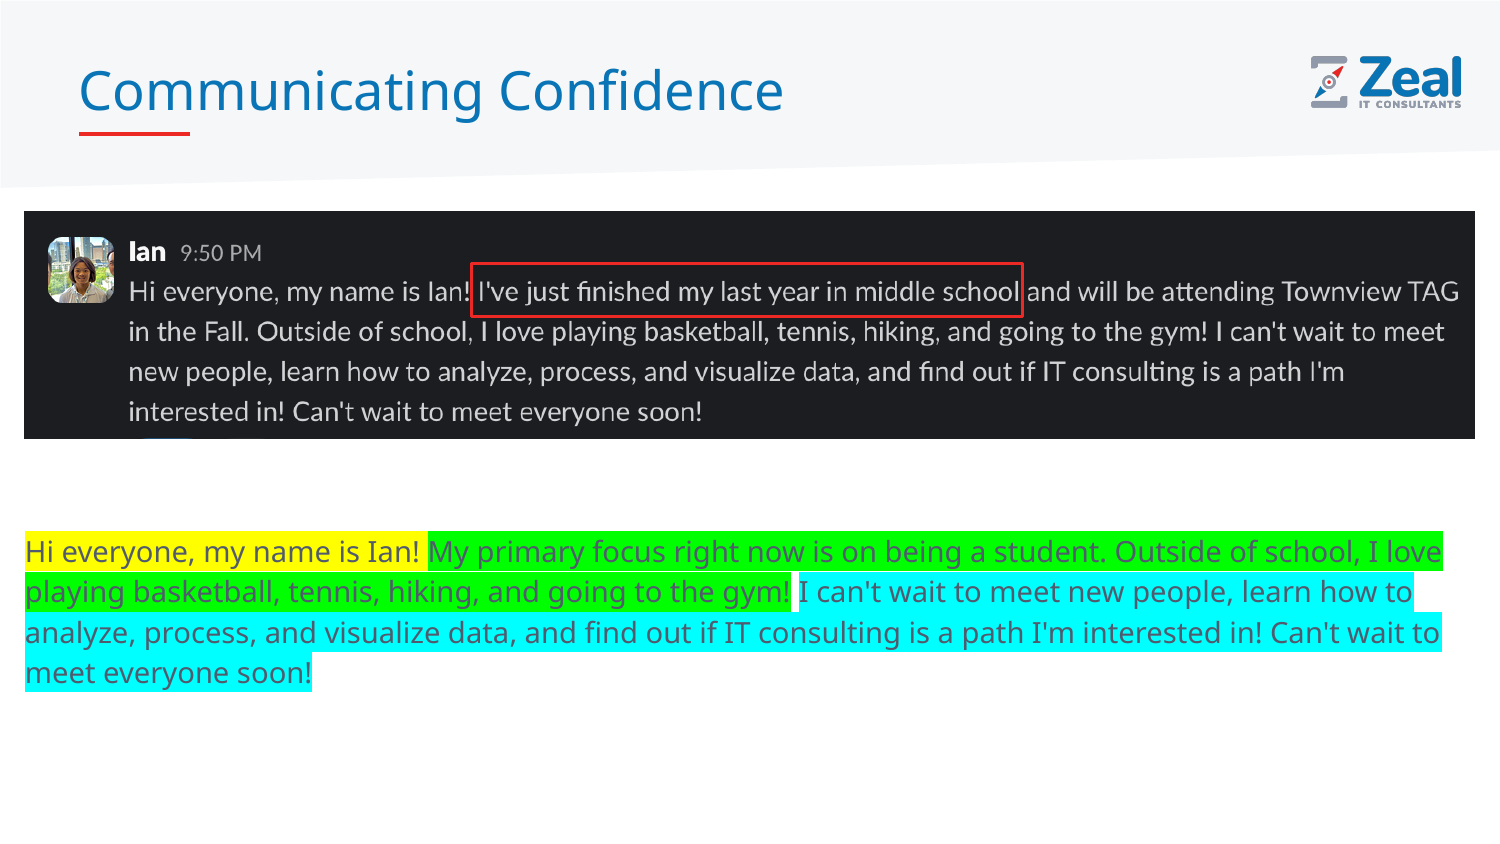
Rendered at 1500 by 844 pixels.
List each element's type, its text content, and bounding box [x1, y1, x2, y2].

text_box Hi everyone, my name is Ian! My primary focus right now is on being a student. Outside of school, I love playing basketball, tennis, hiking, and going to the gym! I can't wait to meet new people, learn how to analyze, process, and visualize data, and find out if IT consulting is a path I'm interested in! Can't wait to meet everyone soon! [24, 528, 1475, 770]
picture [24, 210, 1476, 439]
picture [1310, 55, 1463, 109]
text_box Communicating Confidence [78, 55, 956, 121]
text_box [0, 0, 1500, 188]
